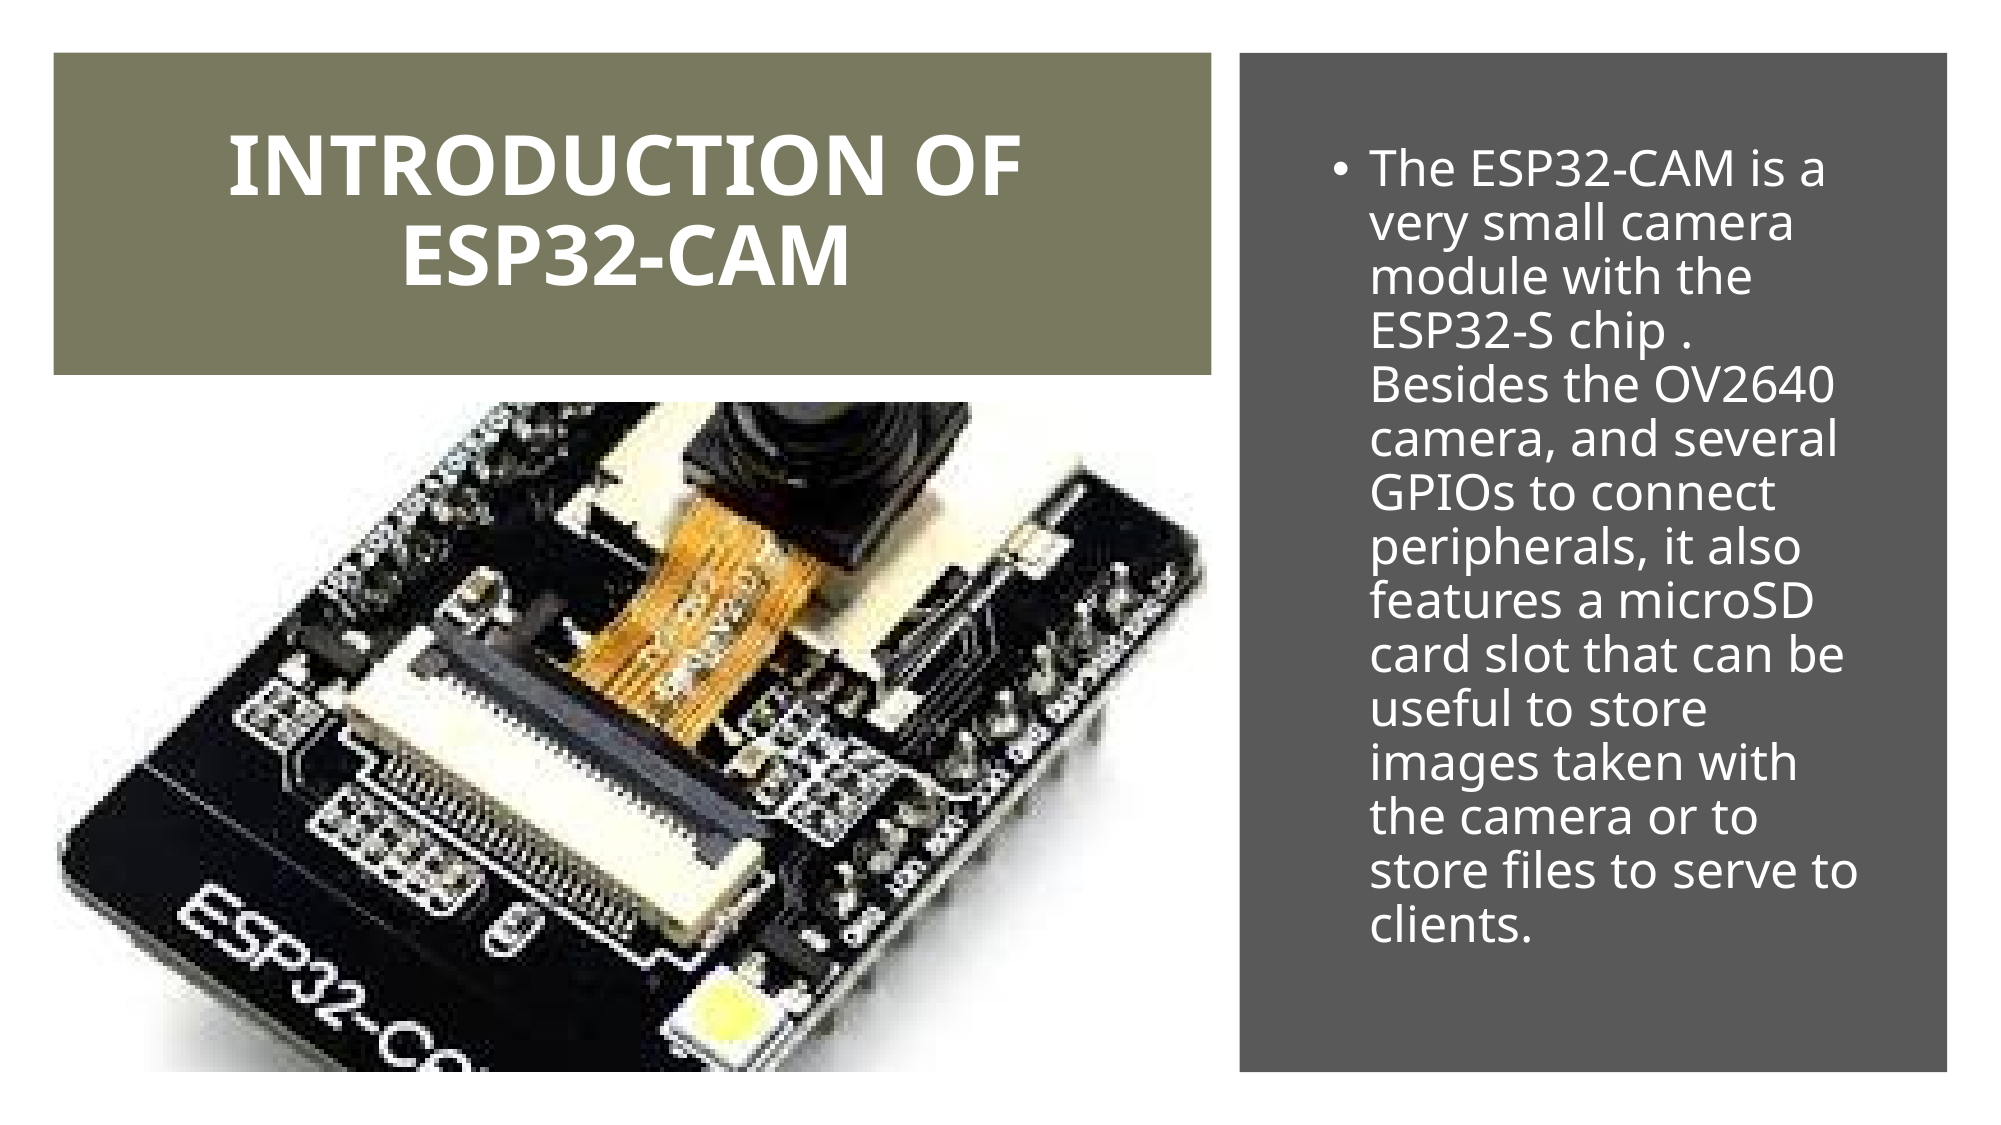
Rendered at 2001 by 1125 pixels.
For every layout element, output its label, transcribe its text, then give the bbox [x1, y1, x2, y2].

text_box [53, 52, 1212, 376]
picture [53, 402, 1212, 1072]
list The ESP32-CAM is a very small camera module with the ESP32-S chip . Besides the OV2640 camera, and several GPIOs to connect peripherals, it also features a microSD card slot that can be useful to store images taken with the camera or to store files to serve to clients. [1317, 150, 1879, 947]
text_box [1239, 52, 1948, 1073]
title INTRODUCTION OF ESP32-CAM [85, 80, 1168, 348]
